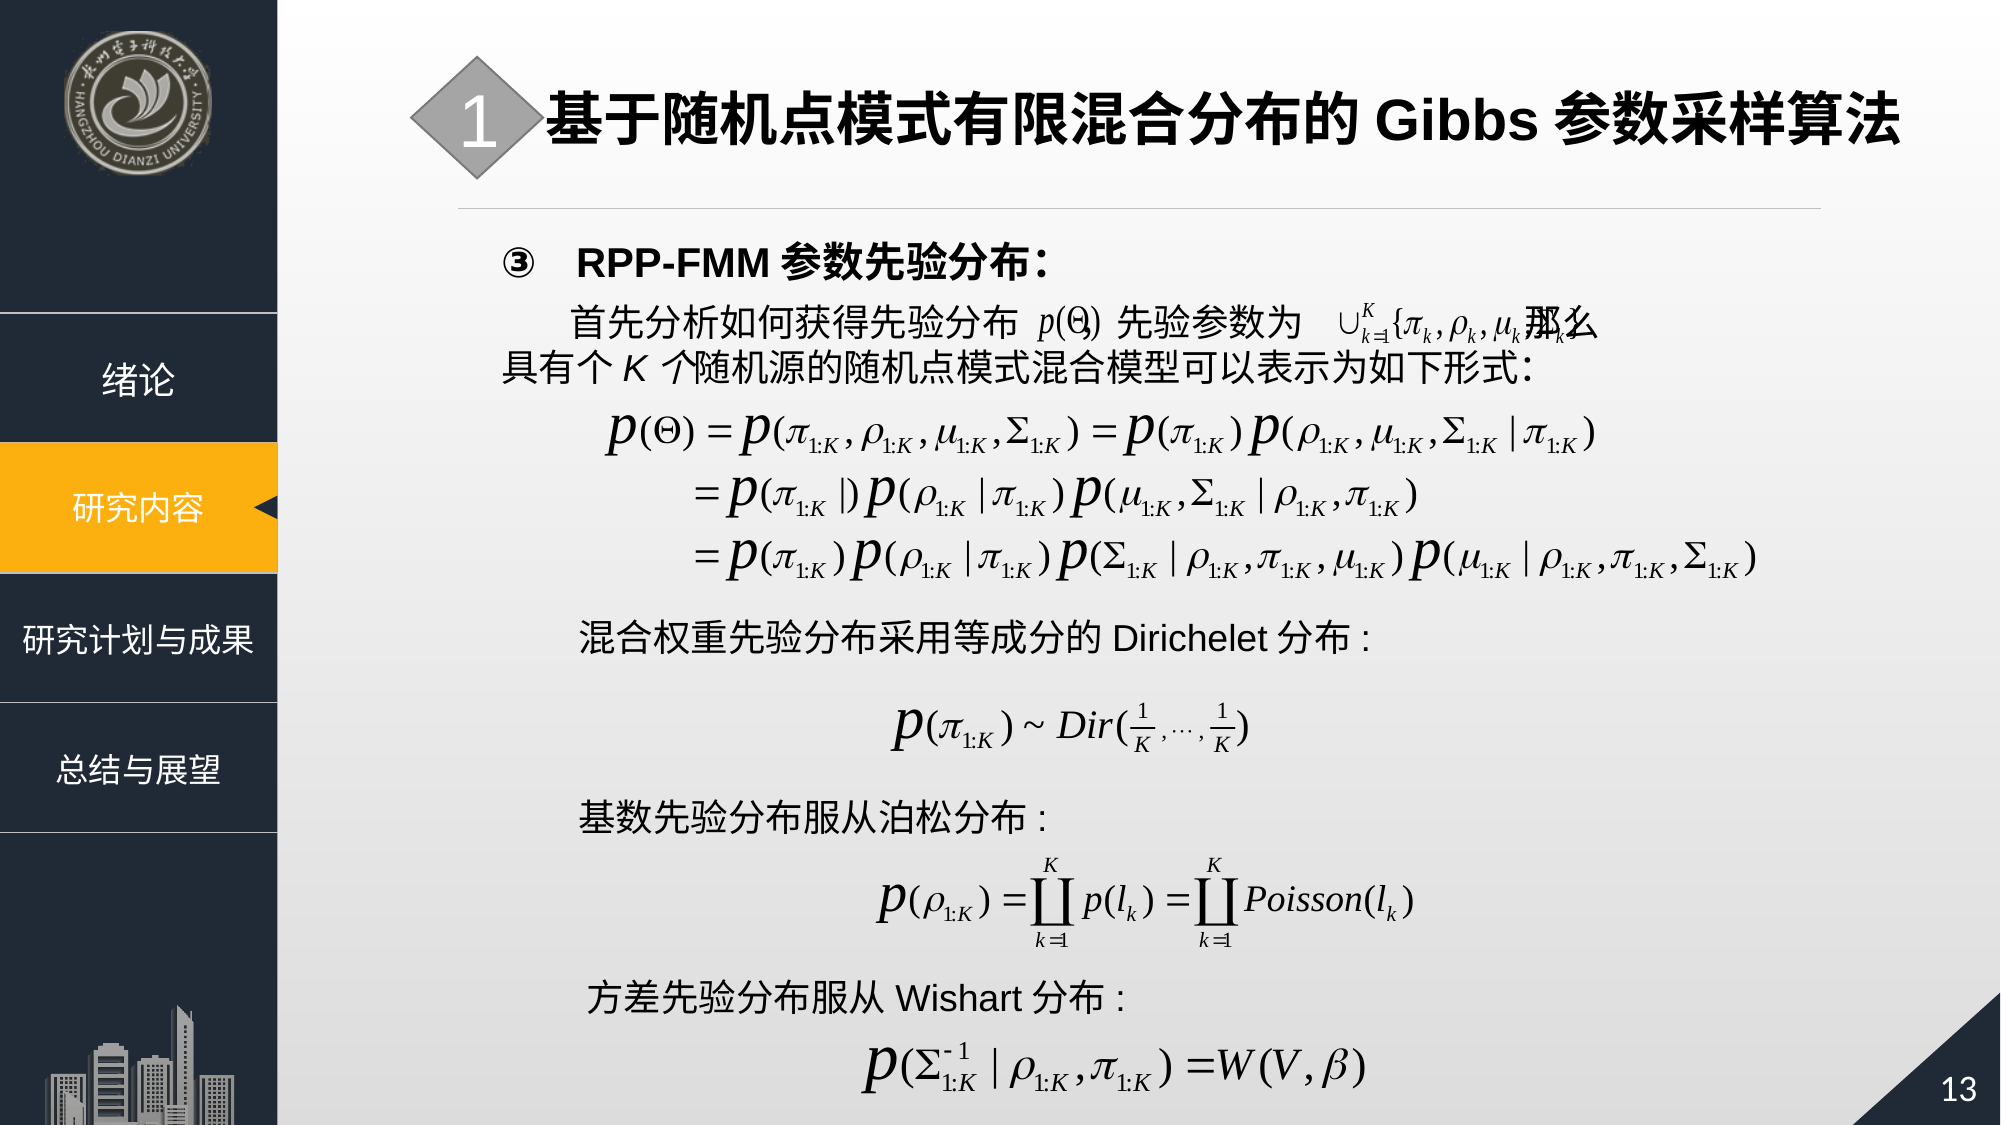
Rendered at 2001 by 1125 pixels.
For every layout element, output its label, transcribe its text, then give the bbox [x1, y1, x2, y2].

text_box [850, 1031, 1377, 1102]
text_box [880, 691, 1256, 762]
text_box RPP-FMM参数先验分布： 首先分析如何获得先验分布 ，先验参数为 那么 具有个K个随机源的随机点模式混合模型可以表示为如下形式： 混合权重先验分布采用等成分的Dirichelet分布: 基数先验分布服从泊松分布: 方差先验分布服从Wishart分布: [486, 228, 1741, 1125]
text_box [1332, 293, 1587, 353]
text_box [866, 848, 1421, 956]
picture [16, 1004, 260, 1125]
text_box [595, 403, 1764, 592]
text_box 基于随机点模式有限混合分布的Gibbs参数采样算法 [530, 75, 1918, 230]
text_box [1029, 296, 1107, 350]
text_box 1 [409, 55, 545, 180]
picture [64, 31, 212, 177]
